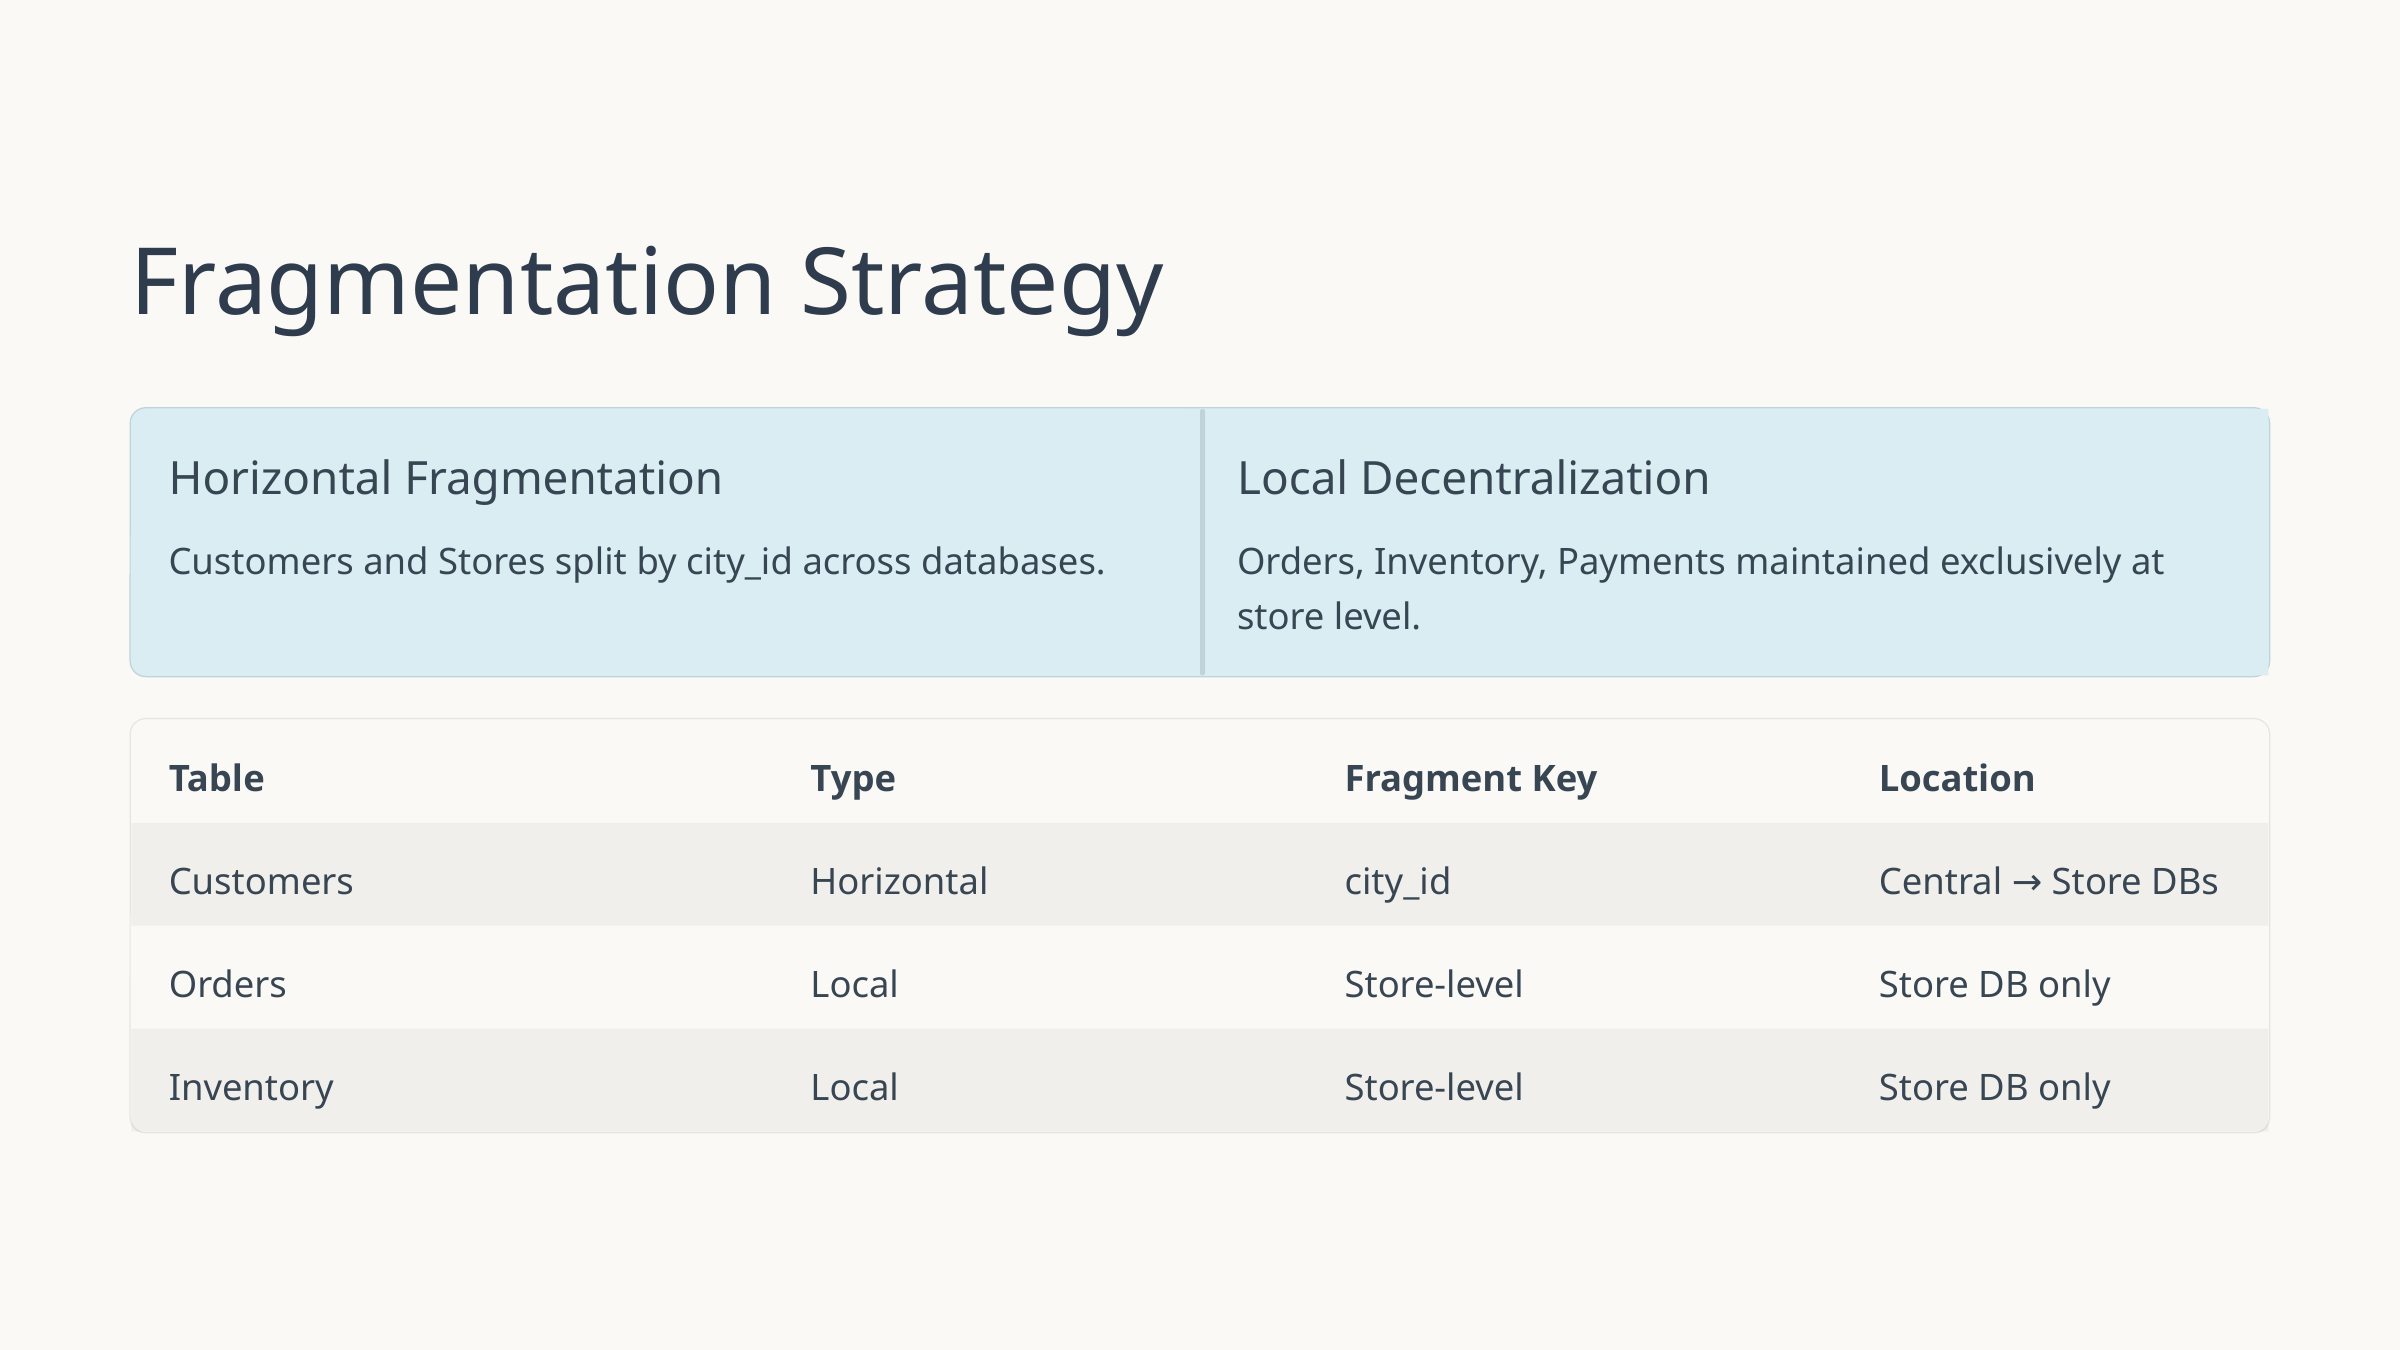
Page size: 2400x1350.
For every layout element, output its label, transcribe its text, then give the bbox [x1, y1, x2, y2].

text_box Orders [168, 949, 735, 1006]
text_box Fragment Key [1344, 743, 1804, 800]
text_box [1200, 408, 1206, 676]
text_box Fragmentation Strategy [130, 217, 1141, 334]
text_box Central → Store DBs [1878, 846, 2232, 903]
text_box Customers [168, 846, 735, 903]
text_box Orders, Inventory, Payments maintained exclusively at store level. [1237, 526, 2232, 639]
text_box [131, 925, 2269, 1028]
text_box Local [810, 1052, 1269, 1108]
text_box Local Decentralization [1237, 446, 1703, 505]
text_box Location [1878, 743, 2232, 800]
text_box Store-level [1344, 1052, 1804, 1108]
text_box [131, 1028, 2269, 1132]
text_box [1203, 408, 2269, 676]
text_box [131, 408, 1199, 676]
text_box Customers and Stores split by city_id across databases. [168, 526, 1163, 583]
text_box city_id [1344, 846, 1804, 903]
text_box Type [810, 743, 1269, 800]
text_box [131, 719, 2269, 822]
text_box Table [168, 743, 735, 800]
text_box [130, 407, 2259, 677]
text_box Local [810, 949, 1269, 1006]
text_box [131, 822, 2269, 925]
text_box Store DB only [1878, 949, 2232, 1006]
text_box Horizontal [810, 846, 1269, 903]
text_box Inventory [168, 1052, 735, 1108]
text_box Store-level [1344, 949, 1804, 1006]
text_box Horizontal Fragmentation [168, 446, 702, 505]
text_box Store DB only [1878, 1052, 2232, 1108]
